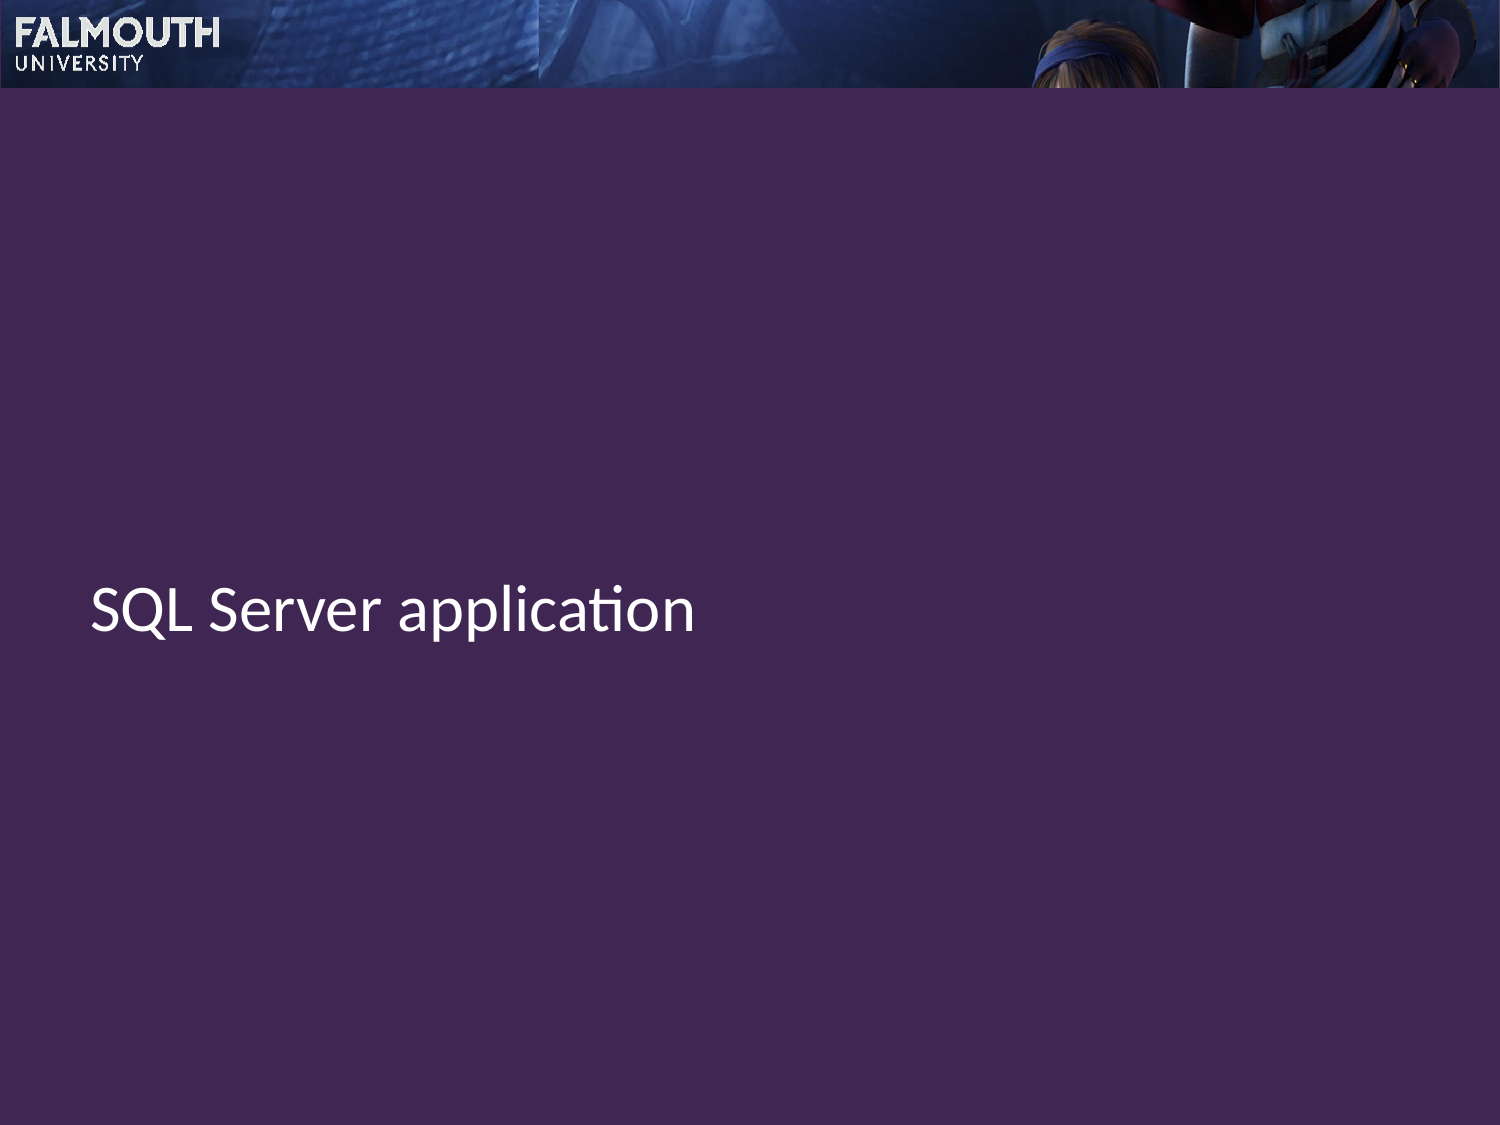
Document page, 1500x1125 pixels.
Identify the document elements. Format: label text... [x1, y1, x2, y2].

picture [0, 0, 1500, 90]
list SQL Server application [75, 90, 1425, 1106]
